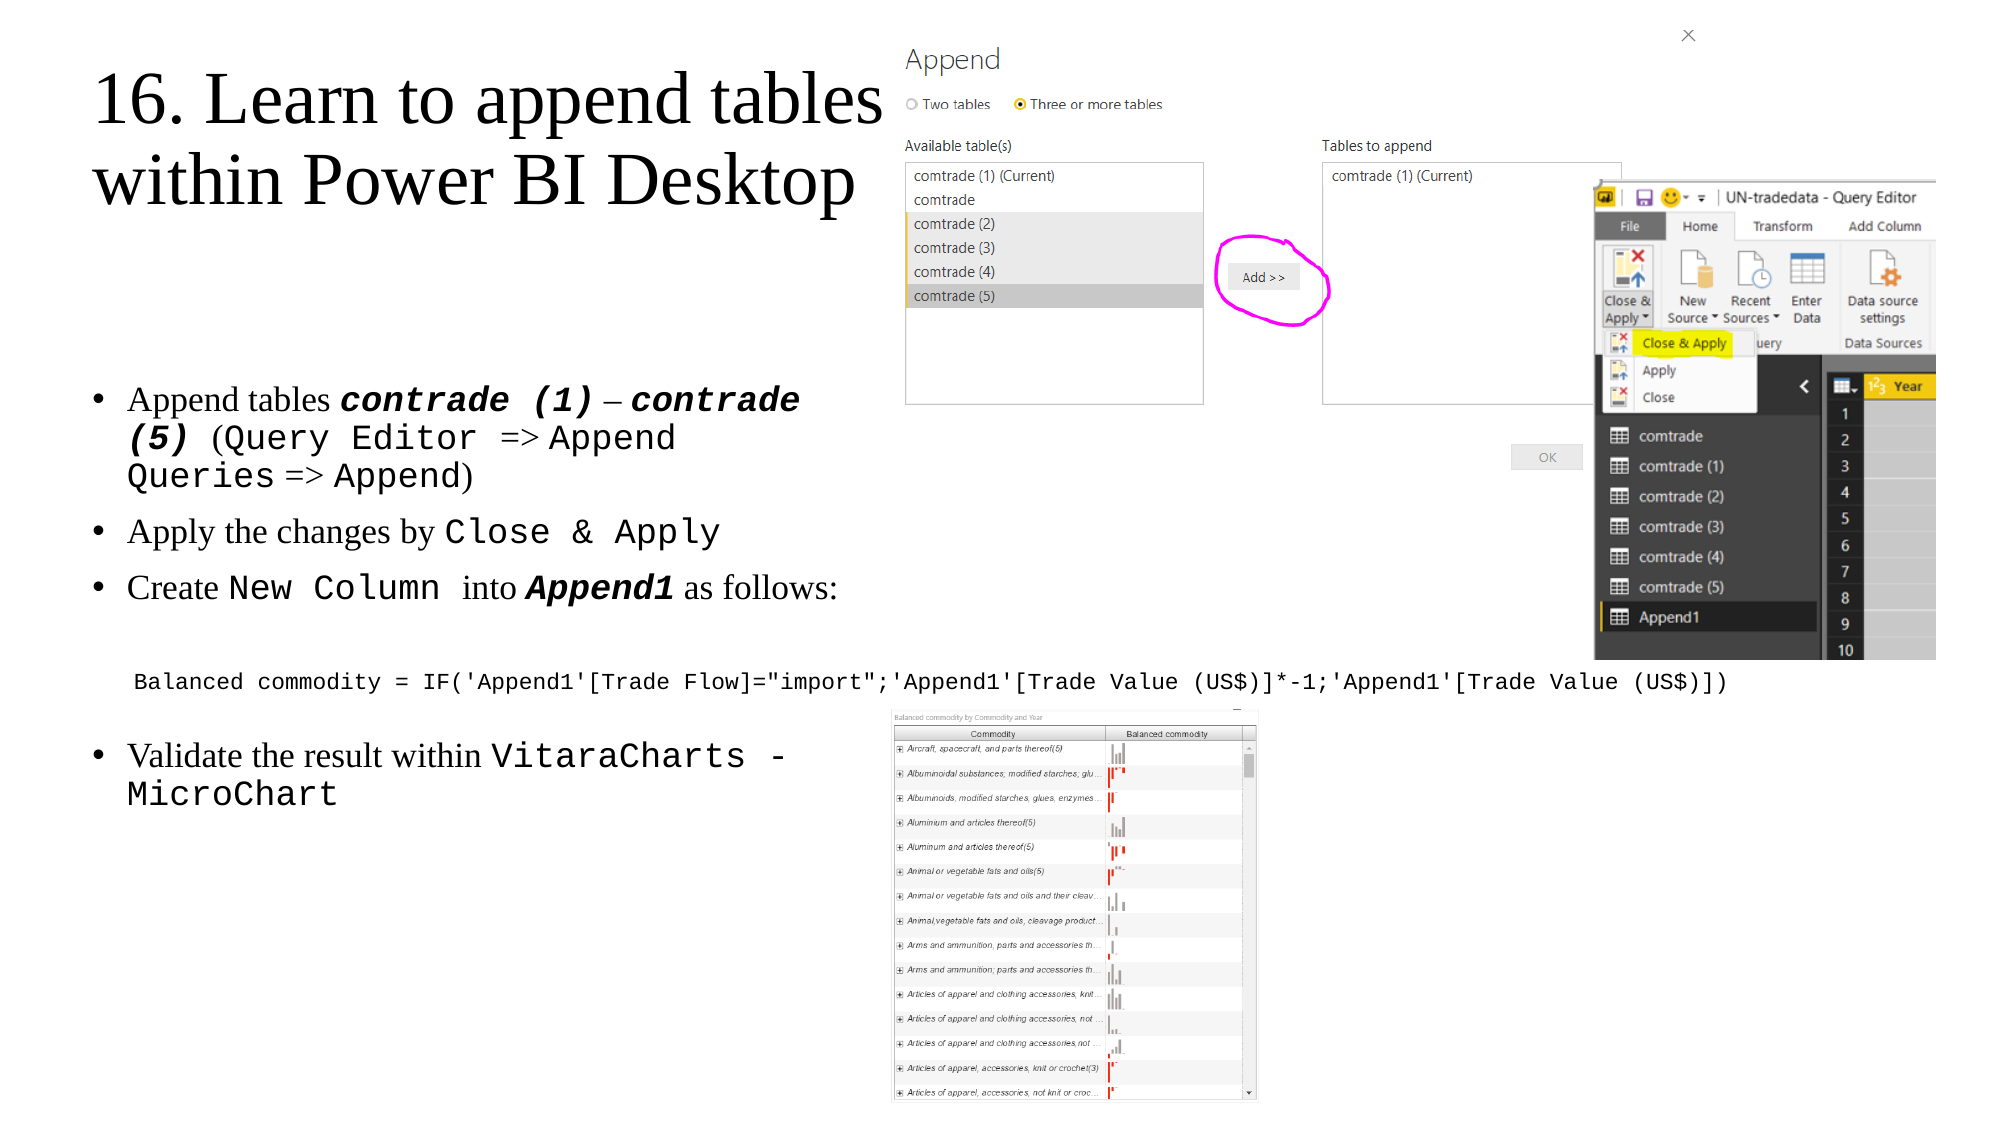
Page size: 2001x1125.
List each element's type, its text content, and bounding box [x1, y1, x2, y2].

title 16. Learn to append tables within Power BI Desktop [77, 30, 883, 249]
list Append tables contrade (1) – contrade (5) (Query Editor => Append Queries => Append) Apply the changes by Close & Apply Create New Column into Append1 as follows: Validate the result within VitaraCharts - MicroChart [77, 373, 862, 859]
picture [883, 30, 1936, 660]
text_box Balanced commodity = IF('Append1'[Trade Flow]="import";'Append1'[Trade Value (US$)]*-1;'Append1'[Trade Value (US$)]) [119, 659, 1835, 702]
picture [883, 709, 1264, 1106]
